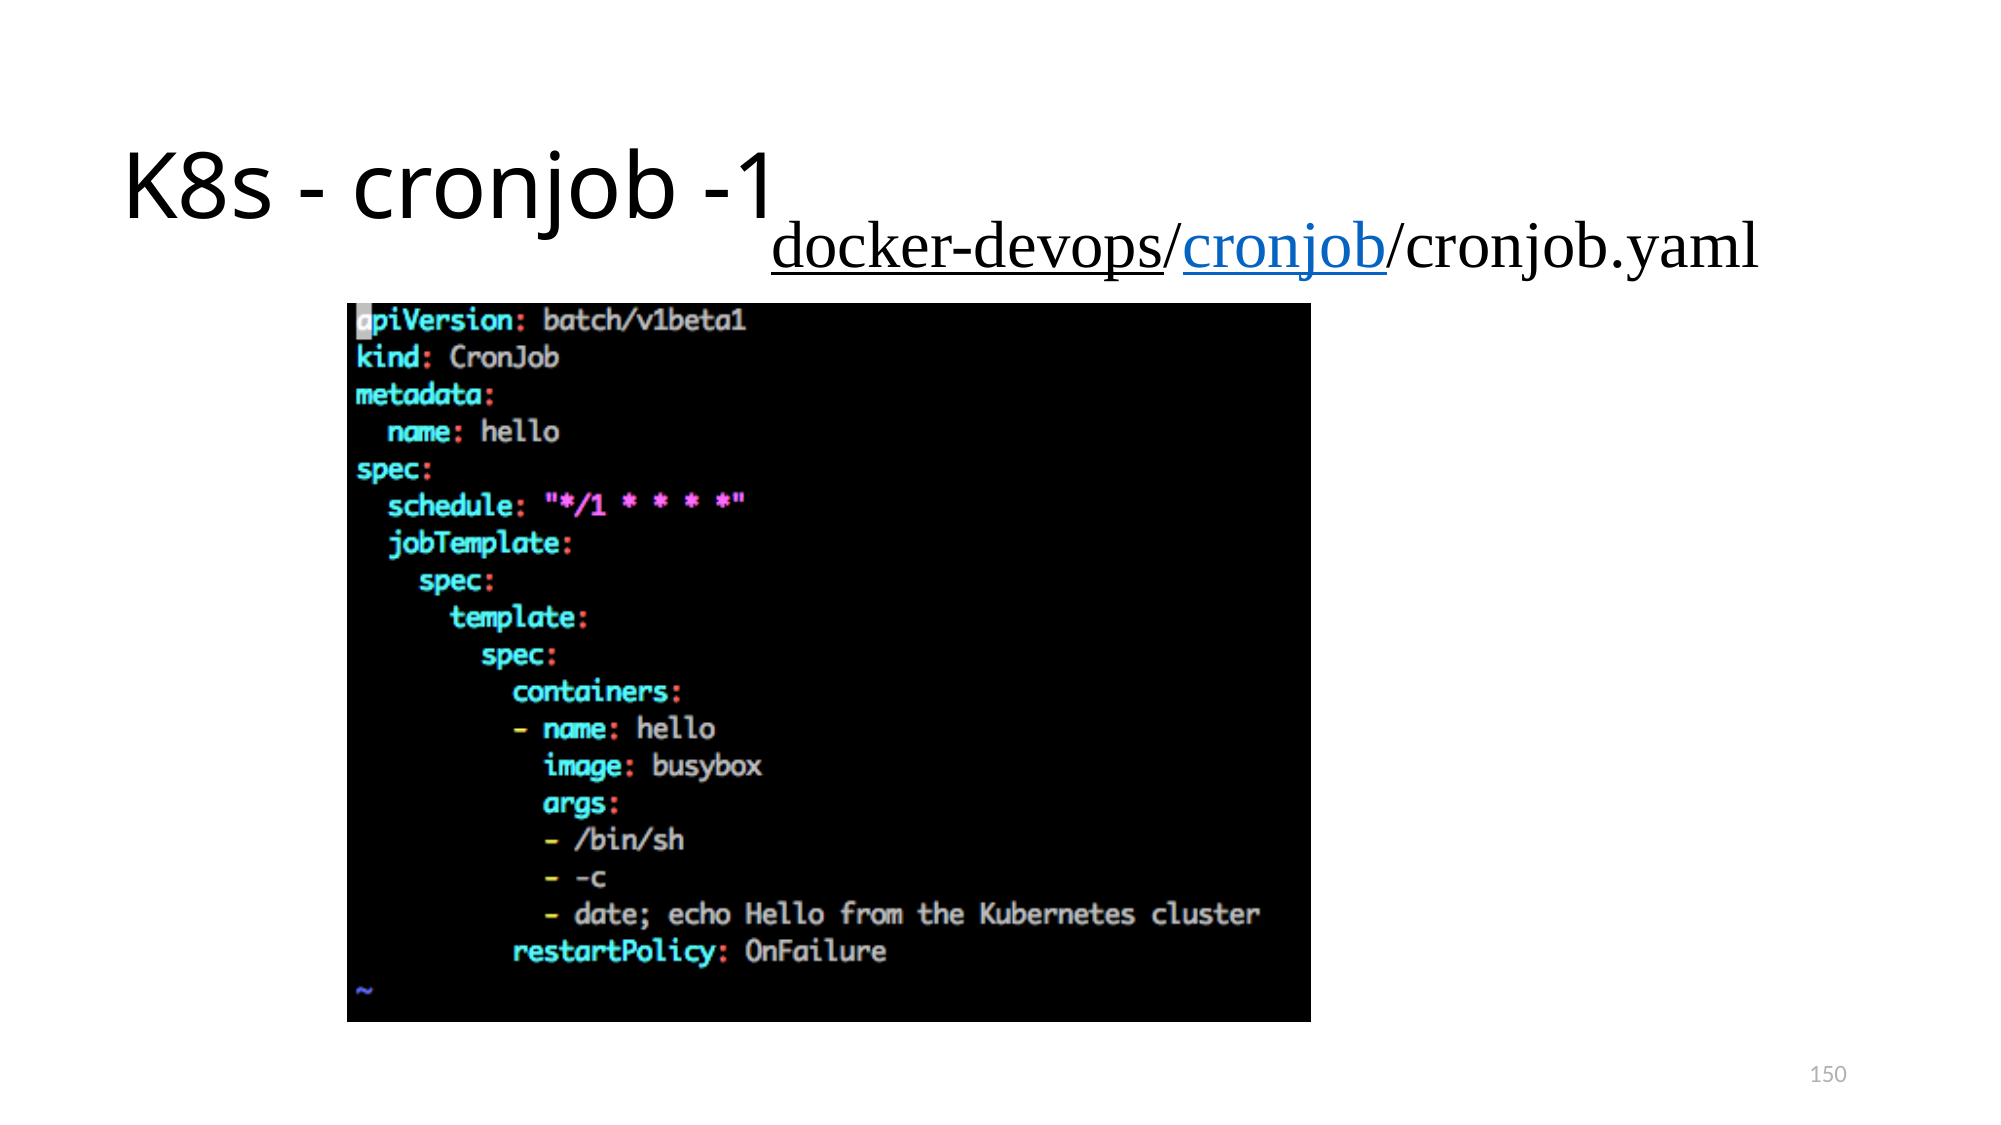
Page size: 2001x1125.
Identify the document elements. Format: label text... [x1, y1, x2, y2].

title K8s - cronjob -1 [106, 74, 1649, 304]
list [347, 303, 1311, 1022]
text_box docker-devops/cronjob/cronjob.yaml [756, 193, 1776, 289]
slide_number 150 [1412, 1042, 1863, 1103]
